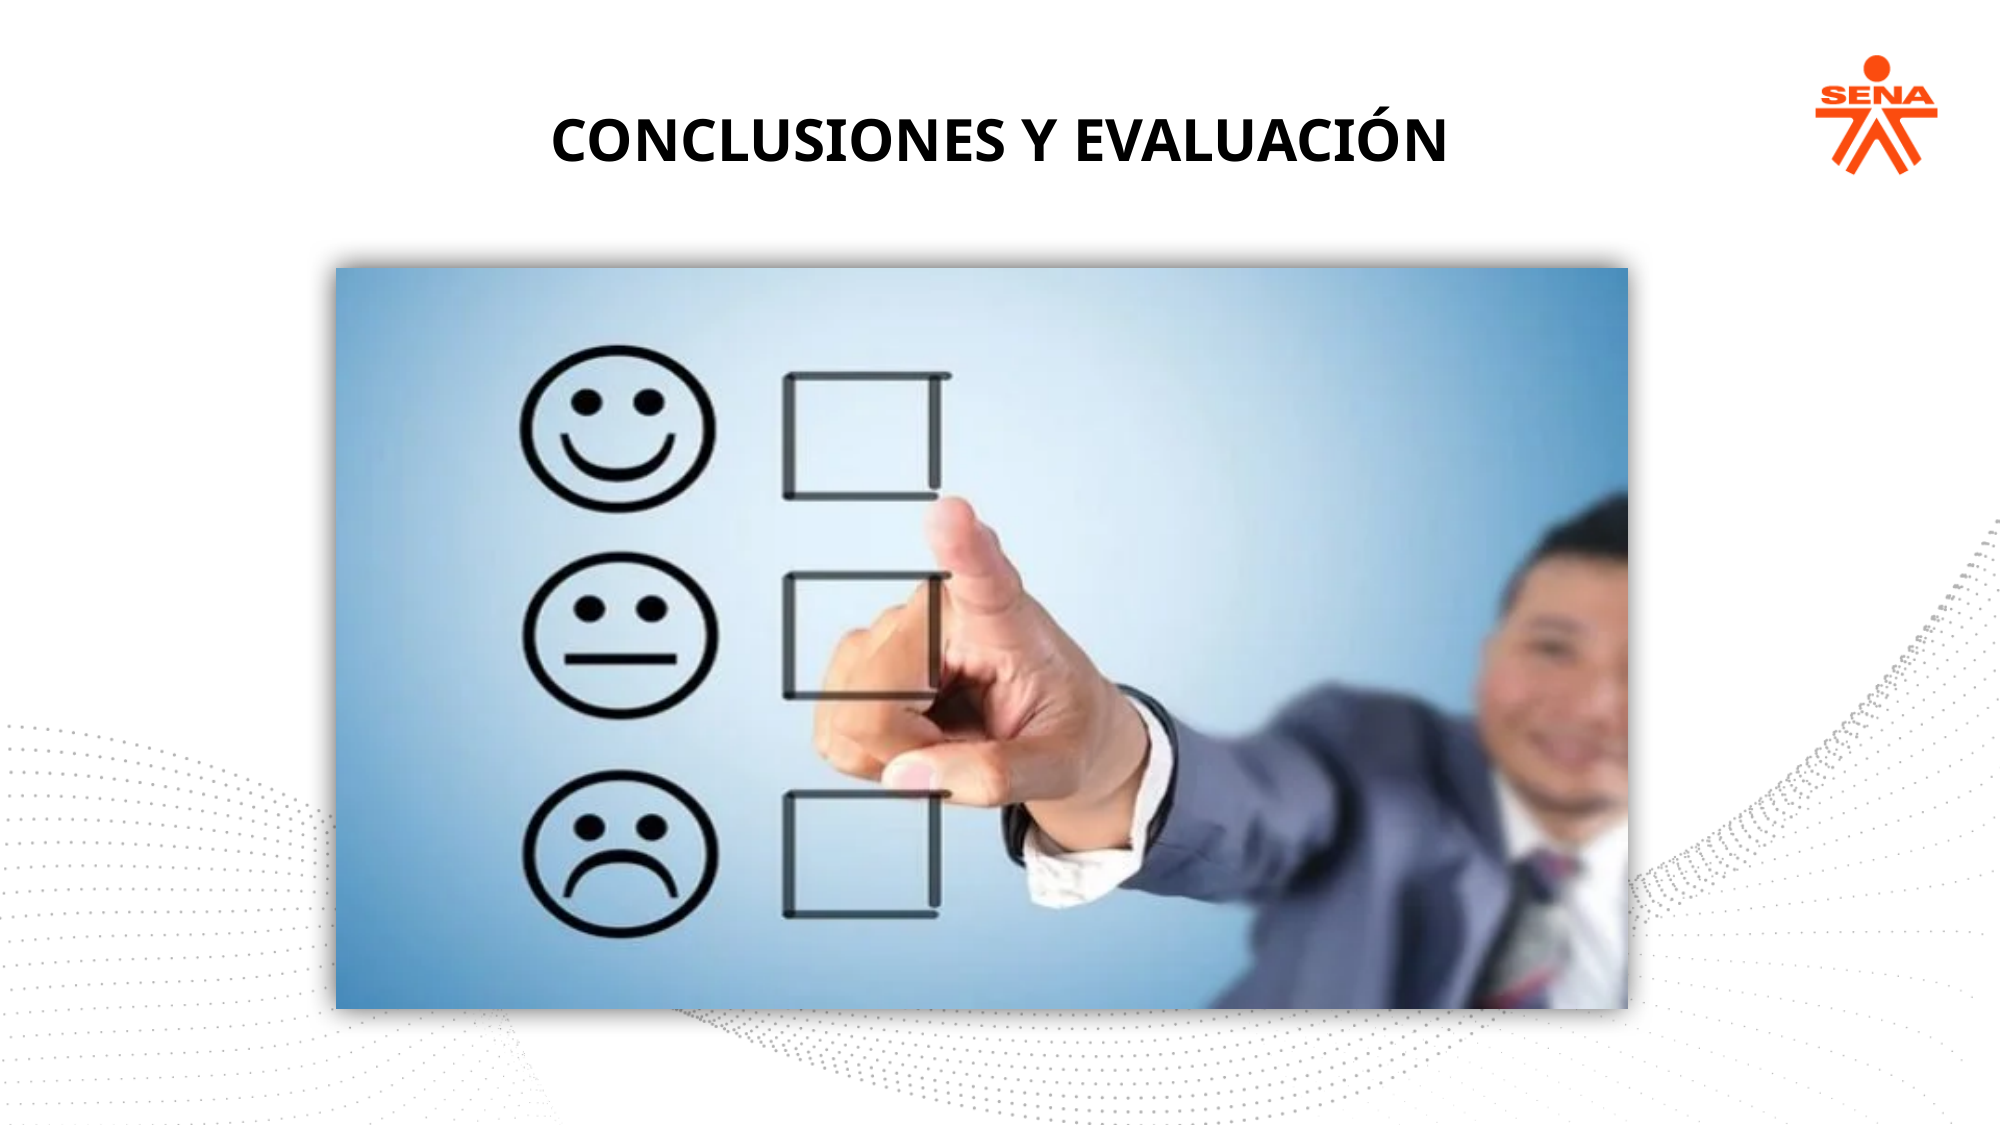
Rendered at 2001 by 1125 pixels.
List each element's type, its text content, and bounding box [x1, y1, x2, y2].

text_box CONCLUSIONES Y EVALUACIÓN [495, 95, 1505, 181]
picture [0, 0, 2000, 1125]
